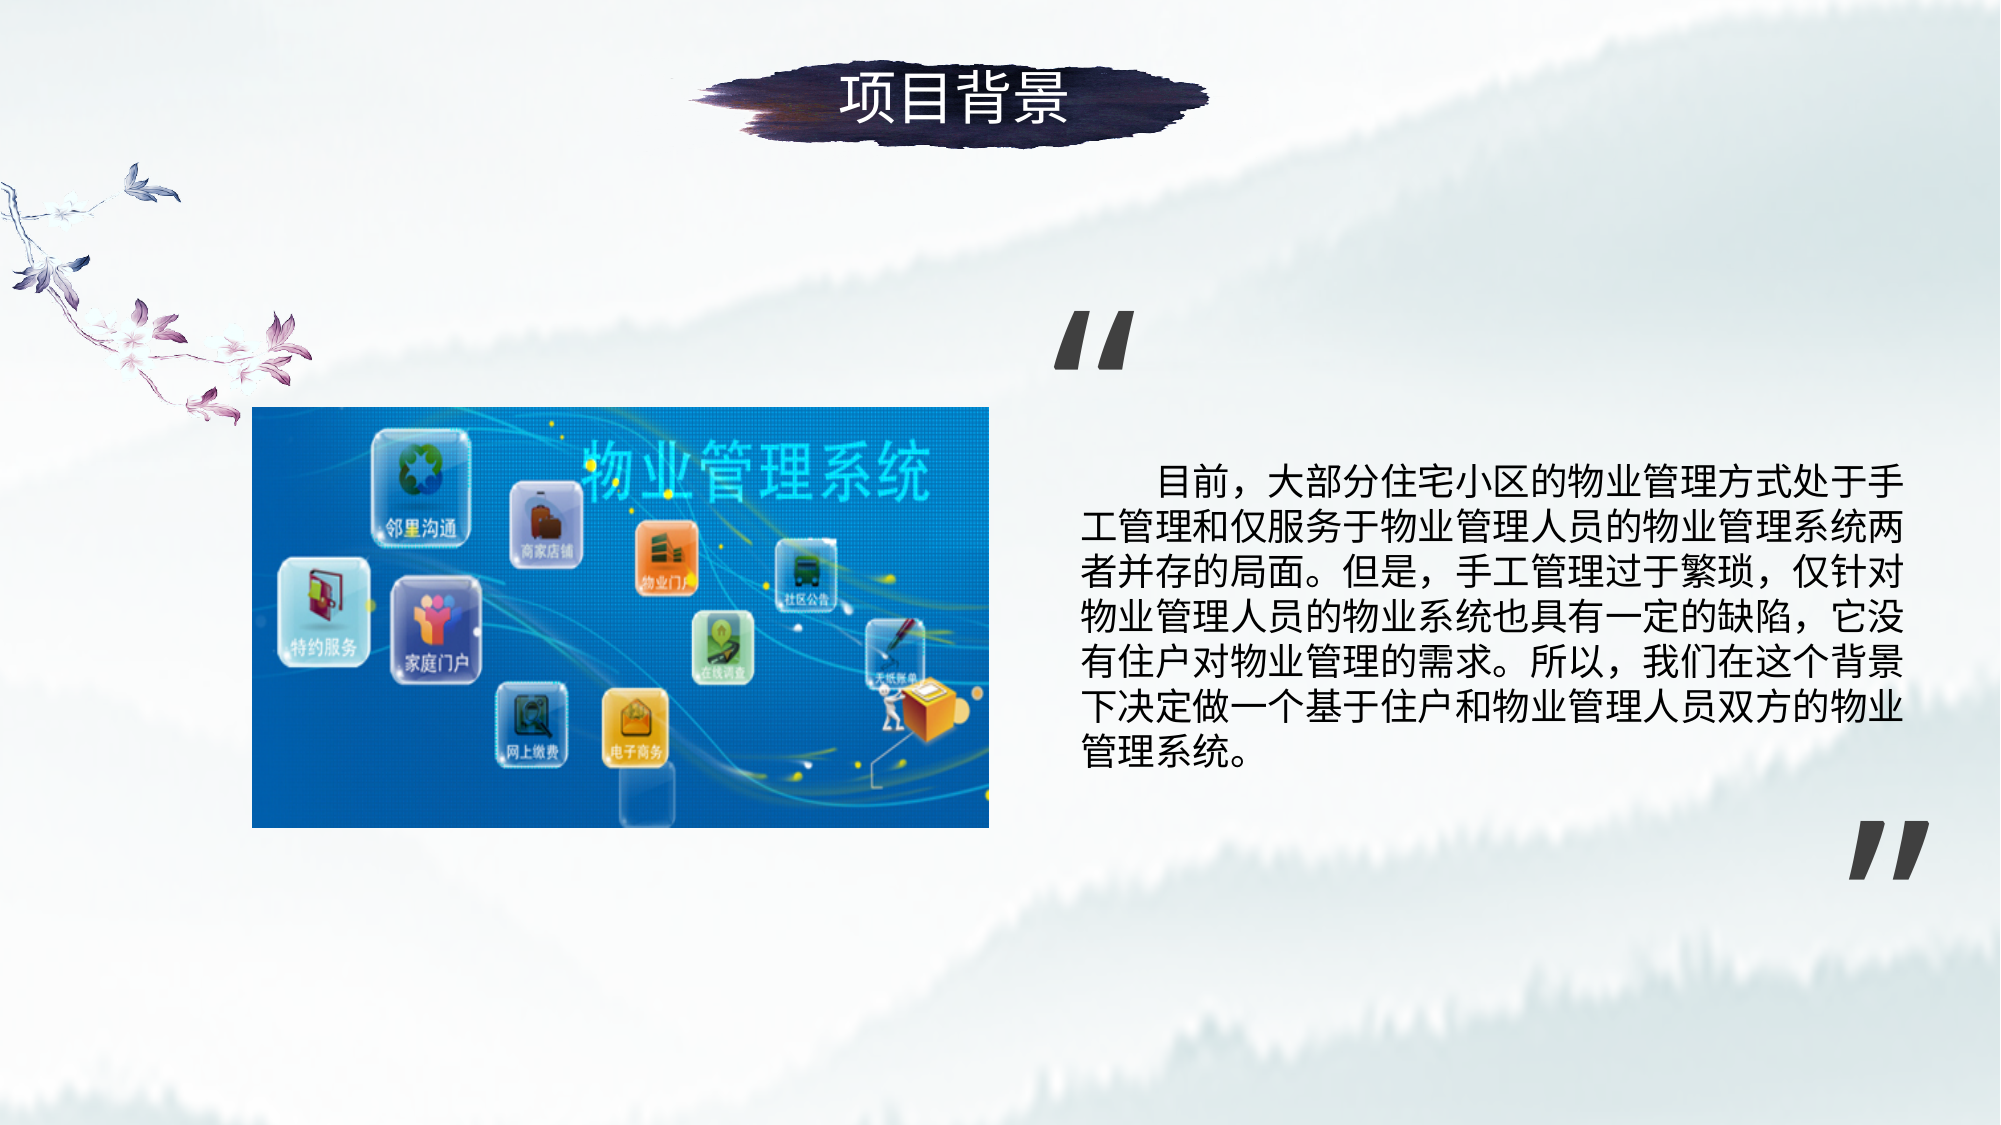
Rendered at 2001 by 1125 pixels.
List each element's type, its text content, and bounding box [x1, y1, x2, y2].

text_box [635, 52, 1443, 160]
text_box 目前，大部分住宅小区的物业管理方式处于手工管理和仅服务于物业管理人员的物业管理系统两者并存的局面。但是，手工管理过于繁琐，仅针对物业管理人员的物业系统也具有一定的缺陷，它没有住户对物业管理的需求。所以，我们在这个背景下决定做一个基于住户和物业管理人员双方的物业管理系统。 [1065, 451, 1933, 781]
text_box “ [1036, 235, 1185, 538]
picture [0, 0, 2000, 1125]
text_box ” [1831, 745, 2000, 1048]
